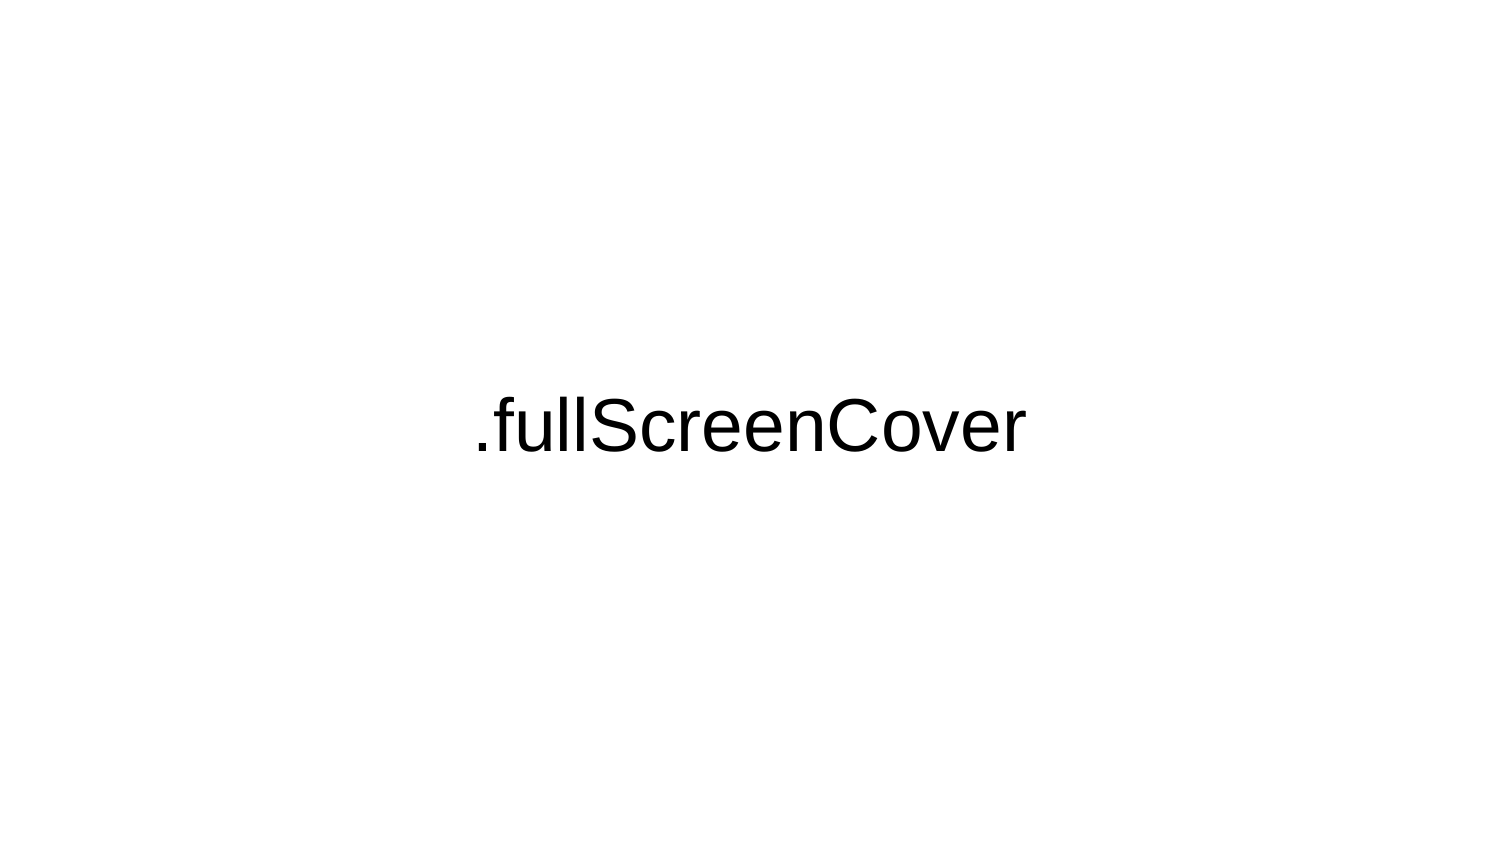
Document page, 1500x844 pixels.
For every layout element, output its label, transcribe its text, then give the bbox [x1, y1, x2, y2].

title .fullScreenCover [51, 352, 1449, 491]
